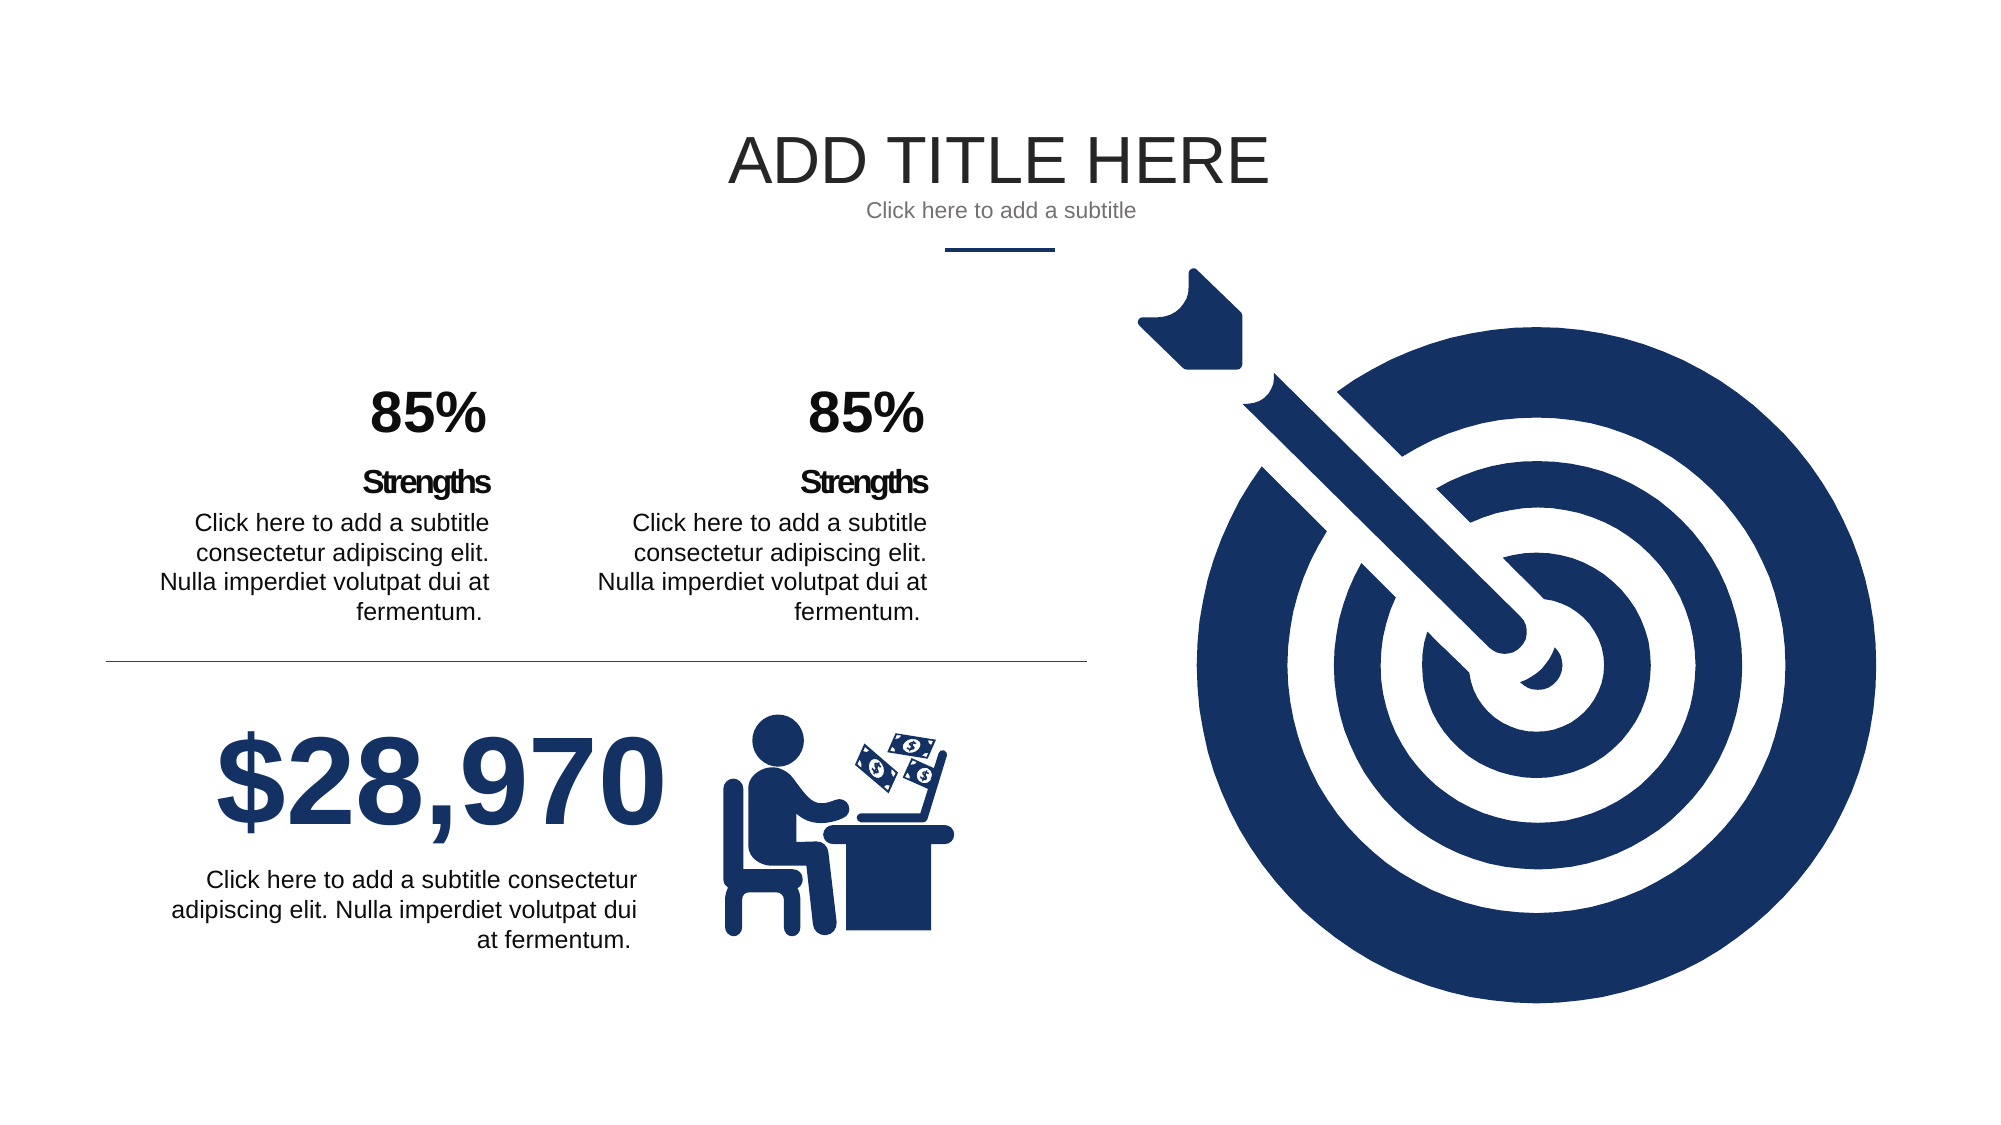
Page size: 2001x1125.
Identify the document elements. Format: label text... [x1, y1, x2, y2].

text_box Strengths [766, 452, 945, 508]
text_box Strengths [328, 452, 508, 508]
text_box Click here to add a subtitle consectetur adipiscing elit. Nulla imperdiet volutpat dui at fermentum. [572, 498, 943, 634]
text_box Click here to add a subtitle [724, 188, 1279, 231]
text_box ADD TITLE HERE [393, 105, 1607, 205]
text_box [723, 714, 955, 937]
text_box Click here to add a subtitle consectetur adipiscing elit. Nulla imperdiet volutpat dui at fermentum. [134, 498, 505, 634]
text_box Click here to add a subtitle consectetur adipiscing elit. Nulla imperdiet volutpat dui at fermentum. [153, 856, 654, 961]
text_box 85% [791, 366, 943, 452]
text_box $28,970 [34, 695, 673, 854]
text_box 85% [353, 366, 505, 452]
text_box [1137, 268, 1877, 1004]
